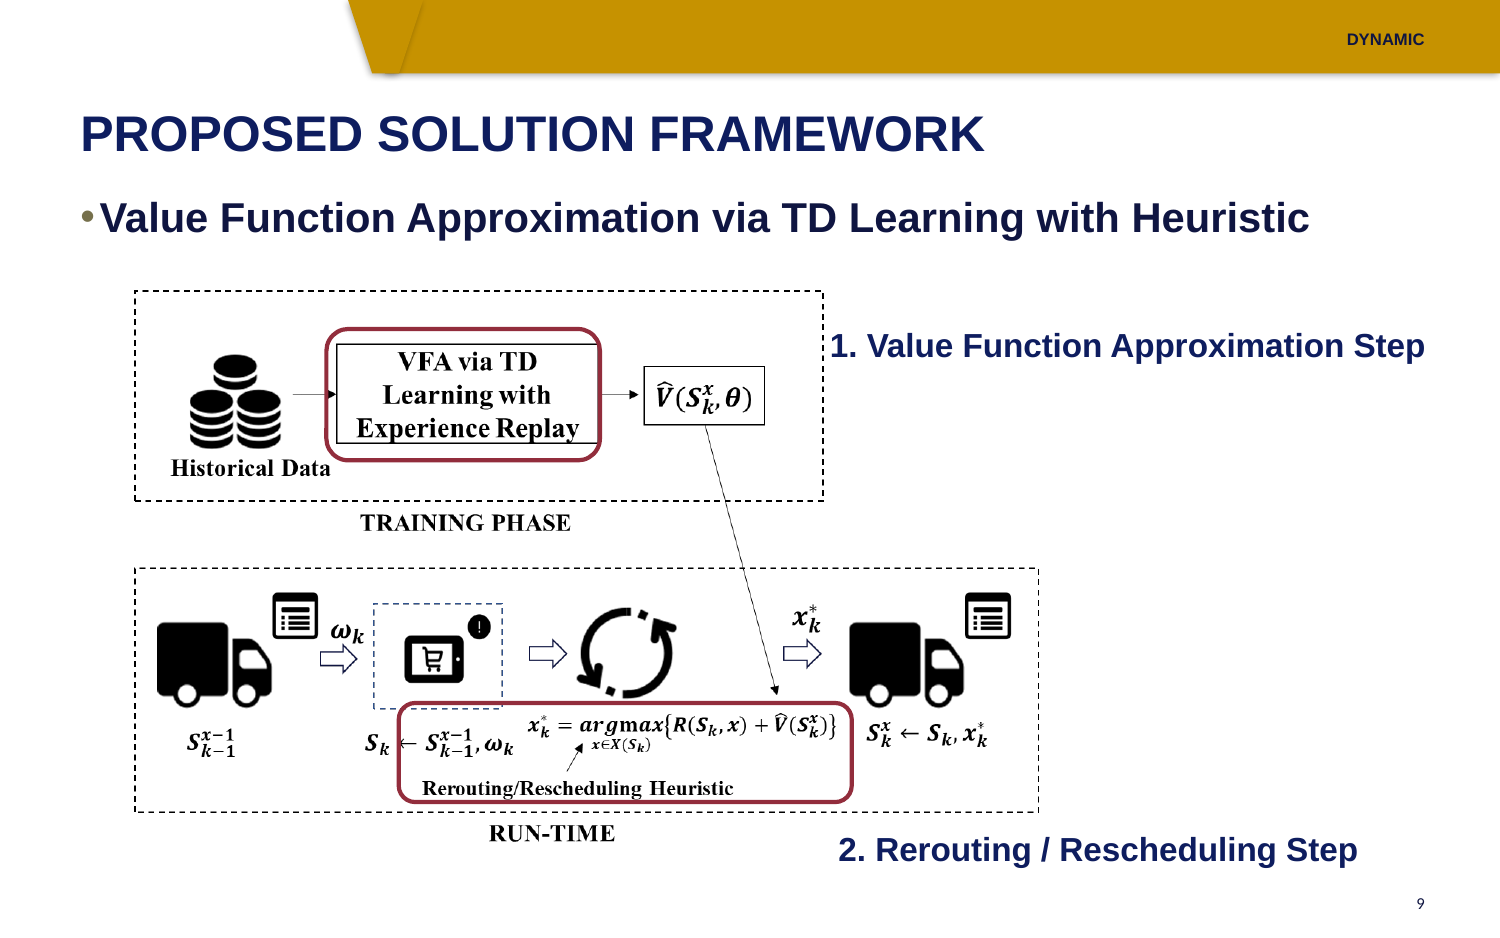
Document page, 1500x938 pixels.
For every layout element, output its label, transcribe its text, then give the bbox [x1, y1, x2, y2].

text_box 1. Value Function Approximation Step [1043, 317, 1478, 372]
picture [134, 289, 1039, 862]
text_box 2. Rerouting / Rescheduling Step [748, 820, 1449, 876]
text_box Value Function Approximation via TD Learning with Heuristic [80, 190, 1347, 843]
slide_number 9 [1350, 893, 1425, 938]
text_box PROPOSED SOLUTION FRAMEWORK [80, 101, 1347, 173]
text_box DYNAMIC [1280, 28, 1491, 56]
